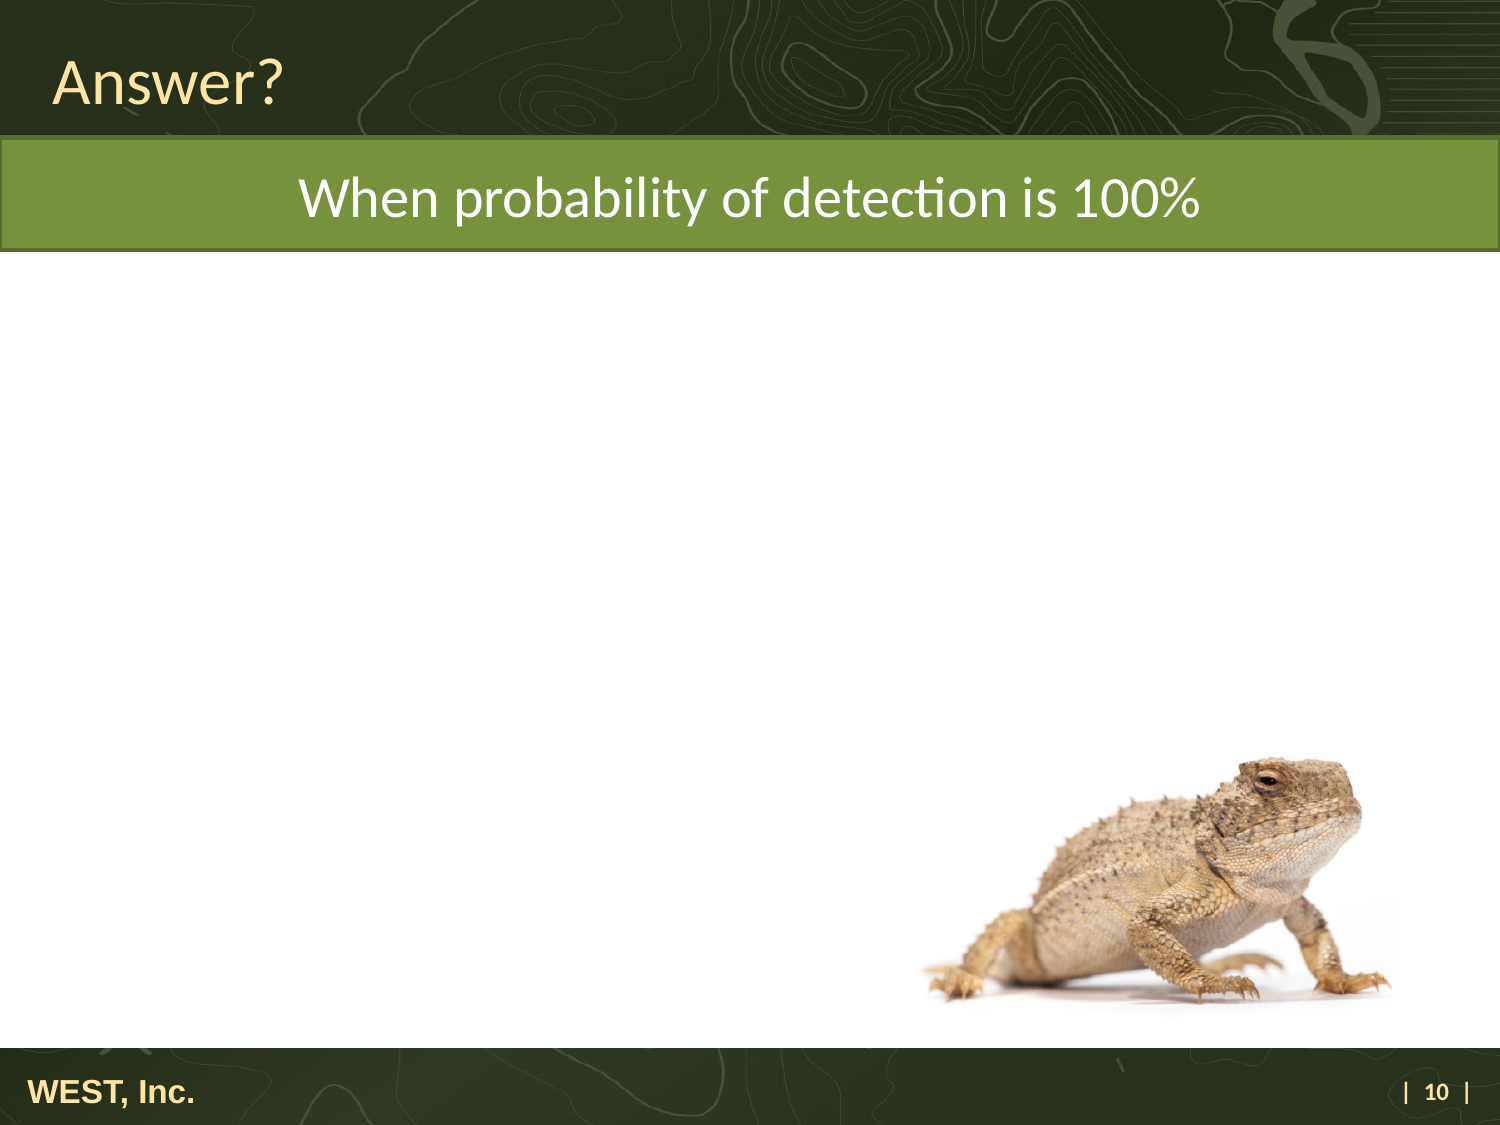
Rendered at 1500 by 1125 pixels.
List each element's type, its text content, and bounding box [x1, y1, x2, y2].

picture [0, 0, 1500, 135]
picture [0, 1048, 1500, 1125]
title Answer? [37, 37, 1388, 125]
picture [899, 741, 1402, 1030]
text_box When probability of detection is 100% [0, 135, 1500, 252]
